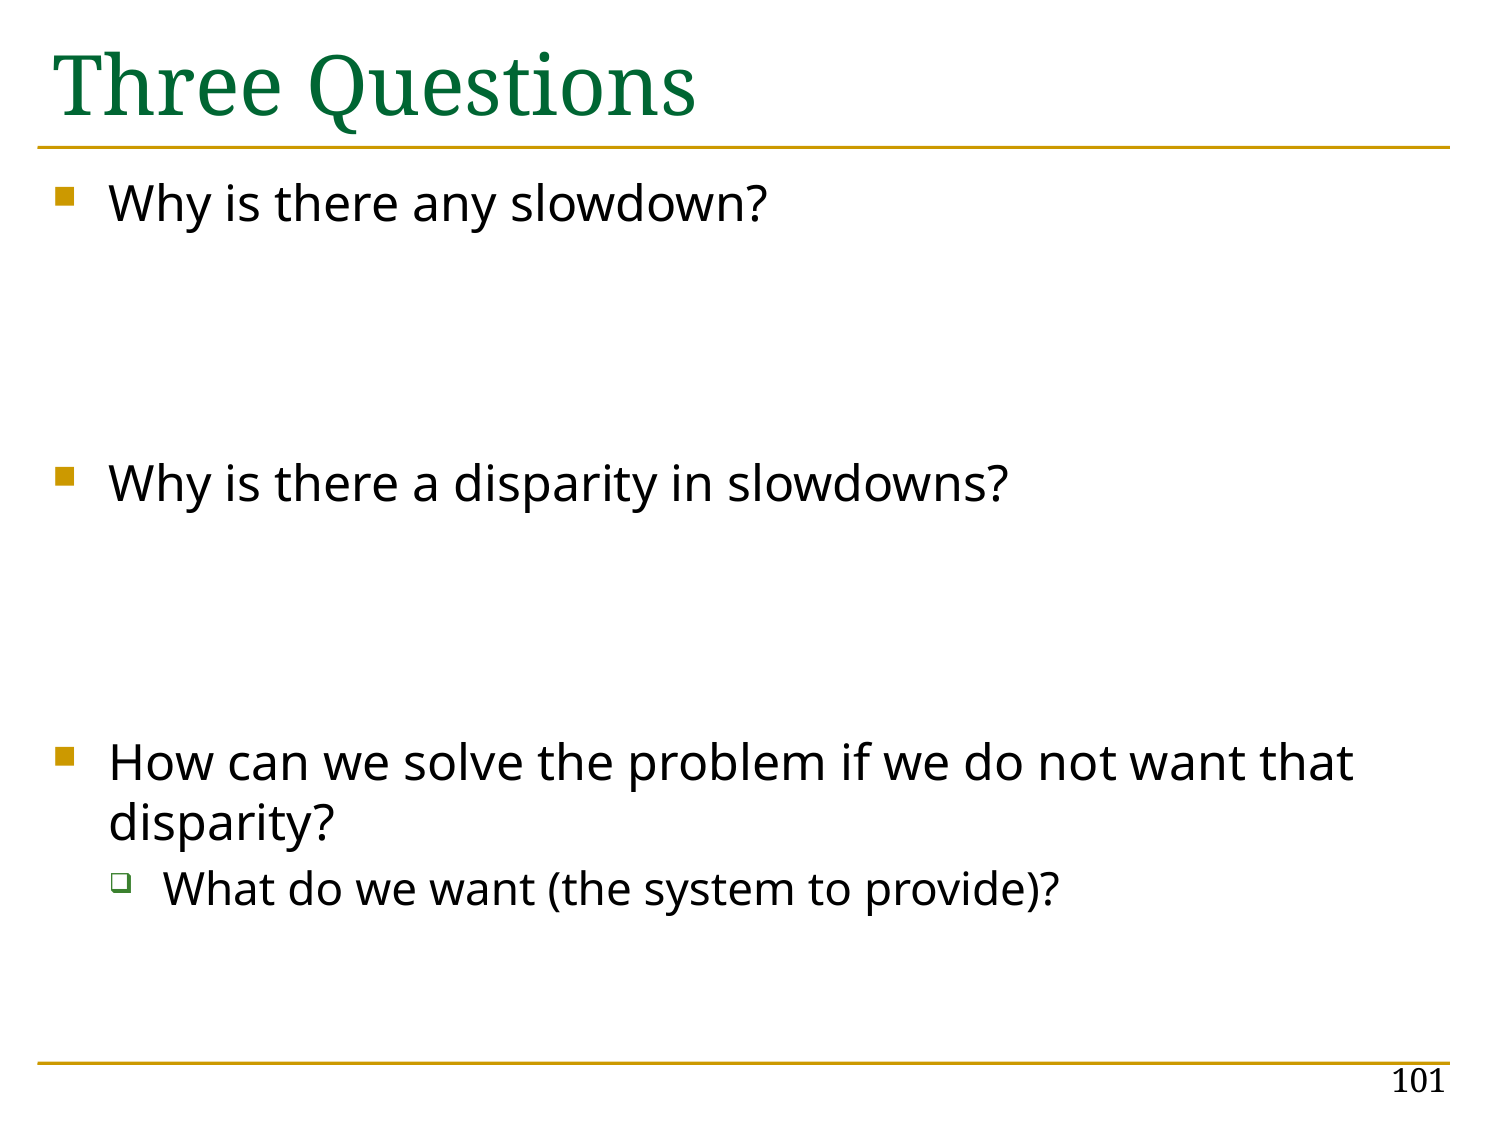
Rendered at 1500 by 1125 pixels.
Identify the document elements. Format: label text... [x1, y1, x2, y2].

slide_number 101 [1111, 1036, 1462, 1112]
title Three Questions [37, 24, 1450, 163]
list Why is there any slowdown? Why is there a disparity in slowdowns? How can we solve the problem if we do not want that disparity? What do we want (the system to provide)? [37, 163, 1450, 1016]
